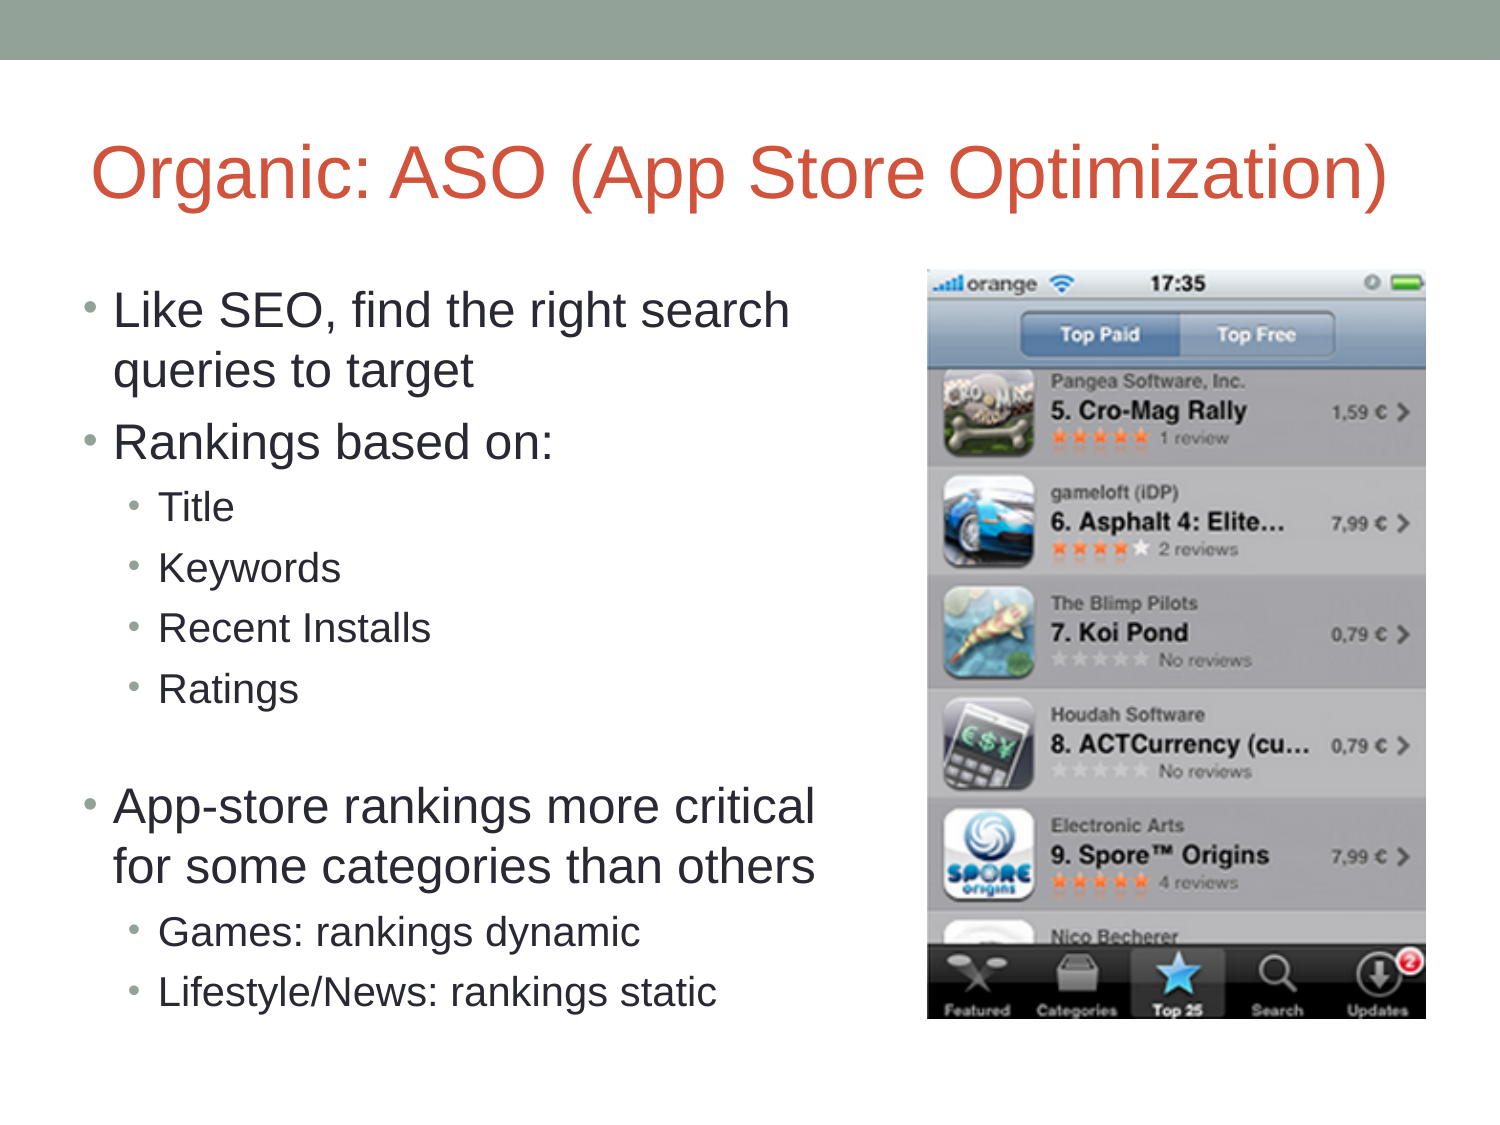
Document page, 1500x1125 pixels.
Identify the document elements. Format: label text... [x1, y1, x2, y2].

title Organic: ASO (App Store Optimization) [75, 87, 1425, 250]
text_box Like SEO, find the right search queries to target Rankings based on: Title Keywords Recent Installs Ratings App-store rankings more critical for some categories than others Games: rankings dynamic Lifestyle/News: rankings static [67, 269, 857, 1125]
picture [927, 269, 1425, 1019]
